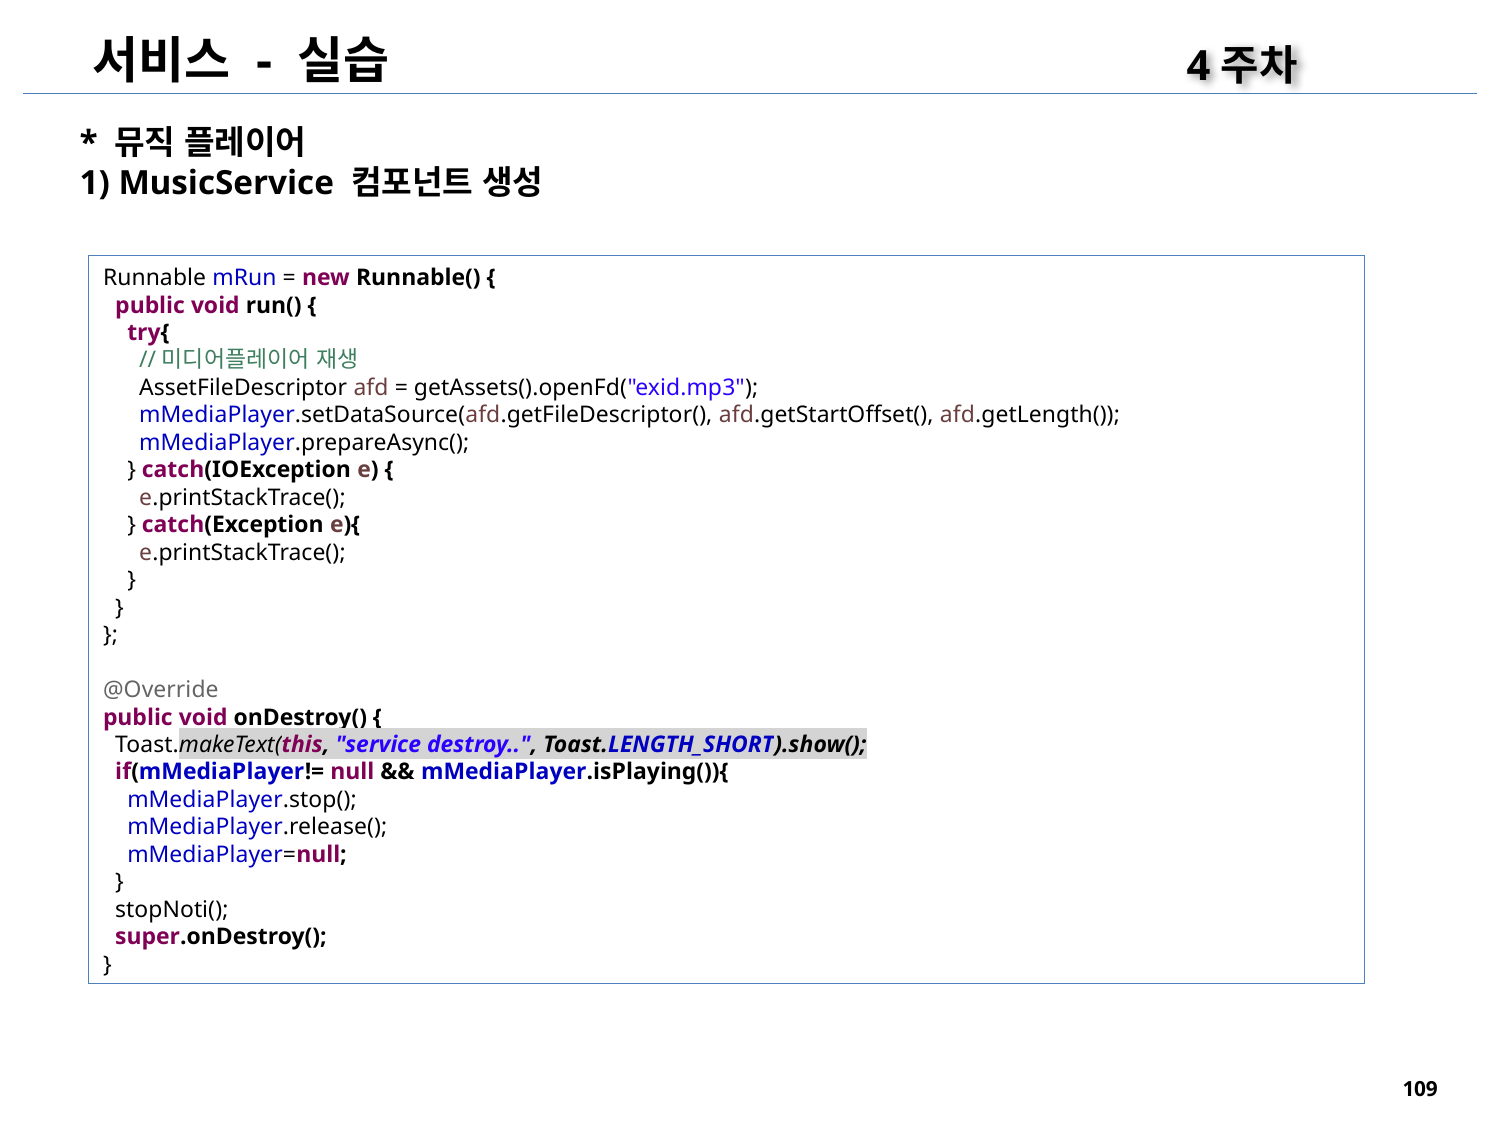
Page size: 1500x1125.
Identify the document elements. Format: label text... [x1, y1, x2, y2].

text_box 서비스 - 실습 [77, 20, 405, 96]
text_box Runnable mRun = new Runnable() { public void run() { try{ //미디어플레이어 재생 AssetFileDescriptor afd = getAssets().openFd("exid.mp3"); mMediaPlayer.setDataSource(afd.getFileDescriptor(), afd.getStartOffset(), afd.getLength()); mMediaPlayer.prepareAsync(); } catch(IOException e) { e.printStackTrace(); } catch(Exception e){ e.printStackTrace(); } } }; @Override public void onDestroy() { Toast.makeText(this, "service destroy..", Toast.LENGTH_SHORT).show(); if(mMediaPlayer!= null && mMediaPlayer.isPlaying()){ mMediaPlayer.stop(); mMediaPlayer.release(); mMediaPlayer=null; } stopNoti(); super.onDestroy(); } [88, 255, 1365, 984]
text_box 4주차 [1171, 30, 1313, 96]
text_box * 뮤직 플레이어 1) MusicService 컴포넌트 생성 [64, 113, 1429, 209]
